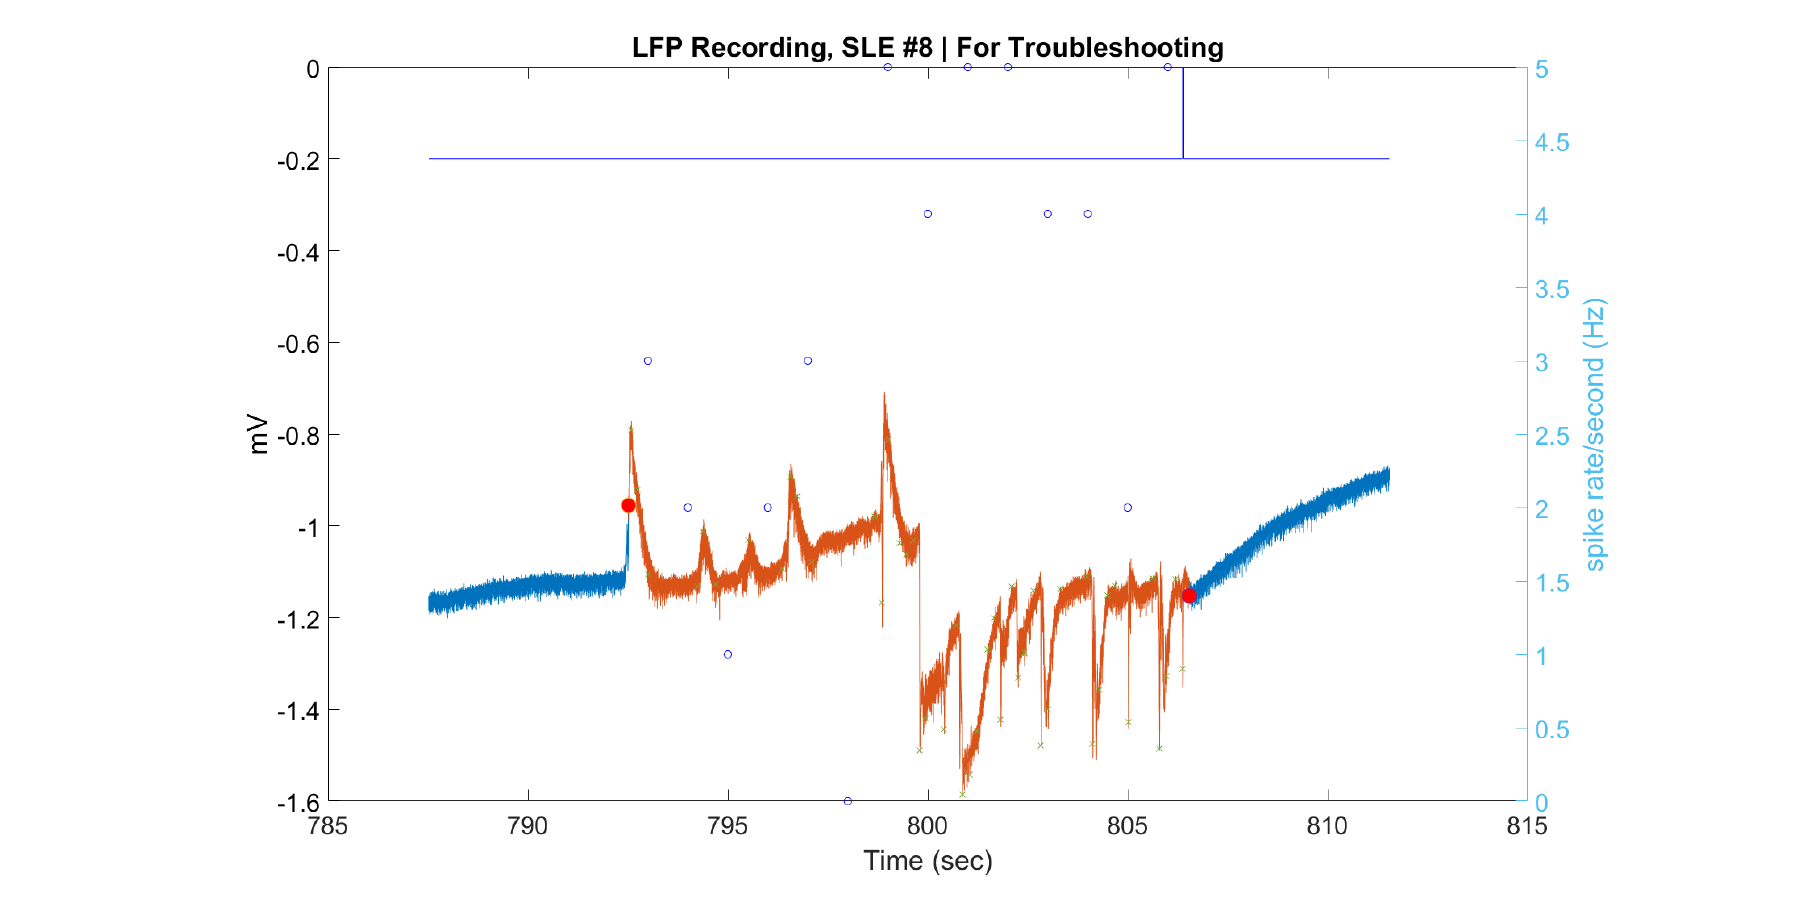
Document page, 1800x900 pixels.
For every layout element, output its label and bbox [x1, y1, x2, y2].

picture [126, 0, 1674, 900]
